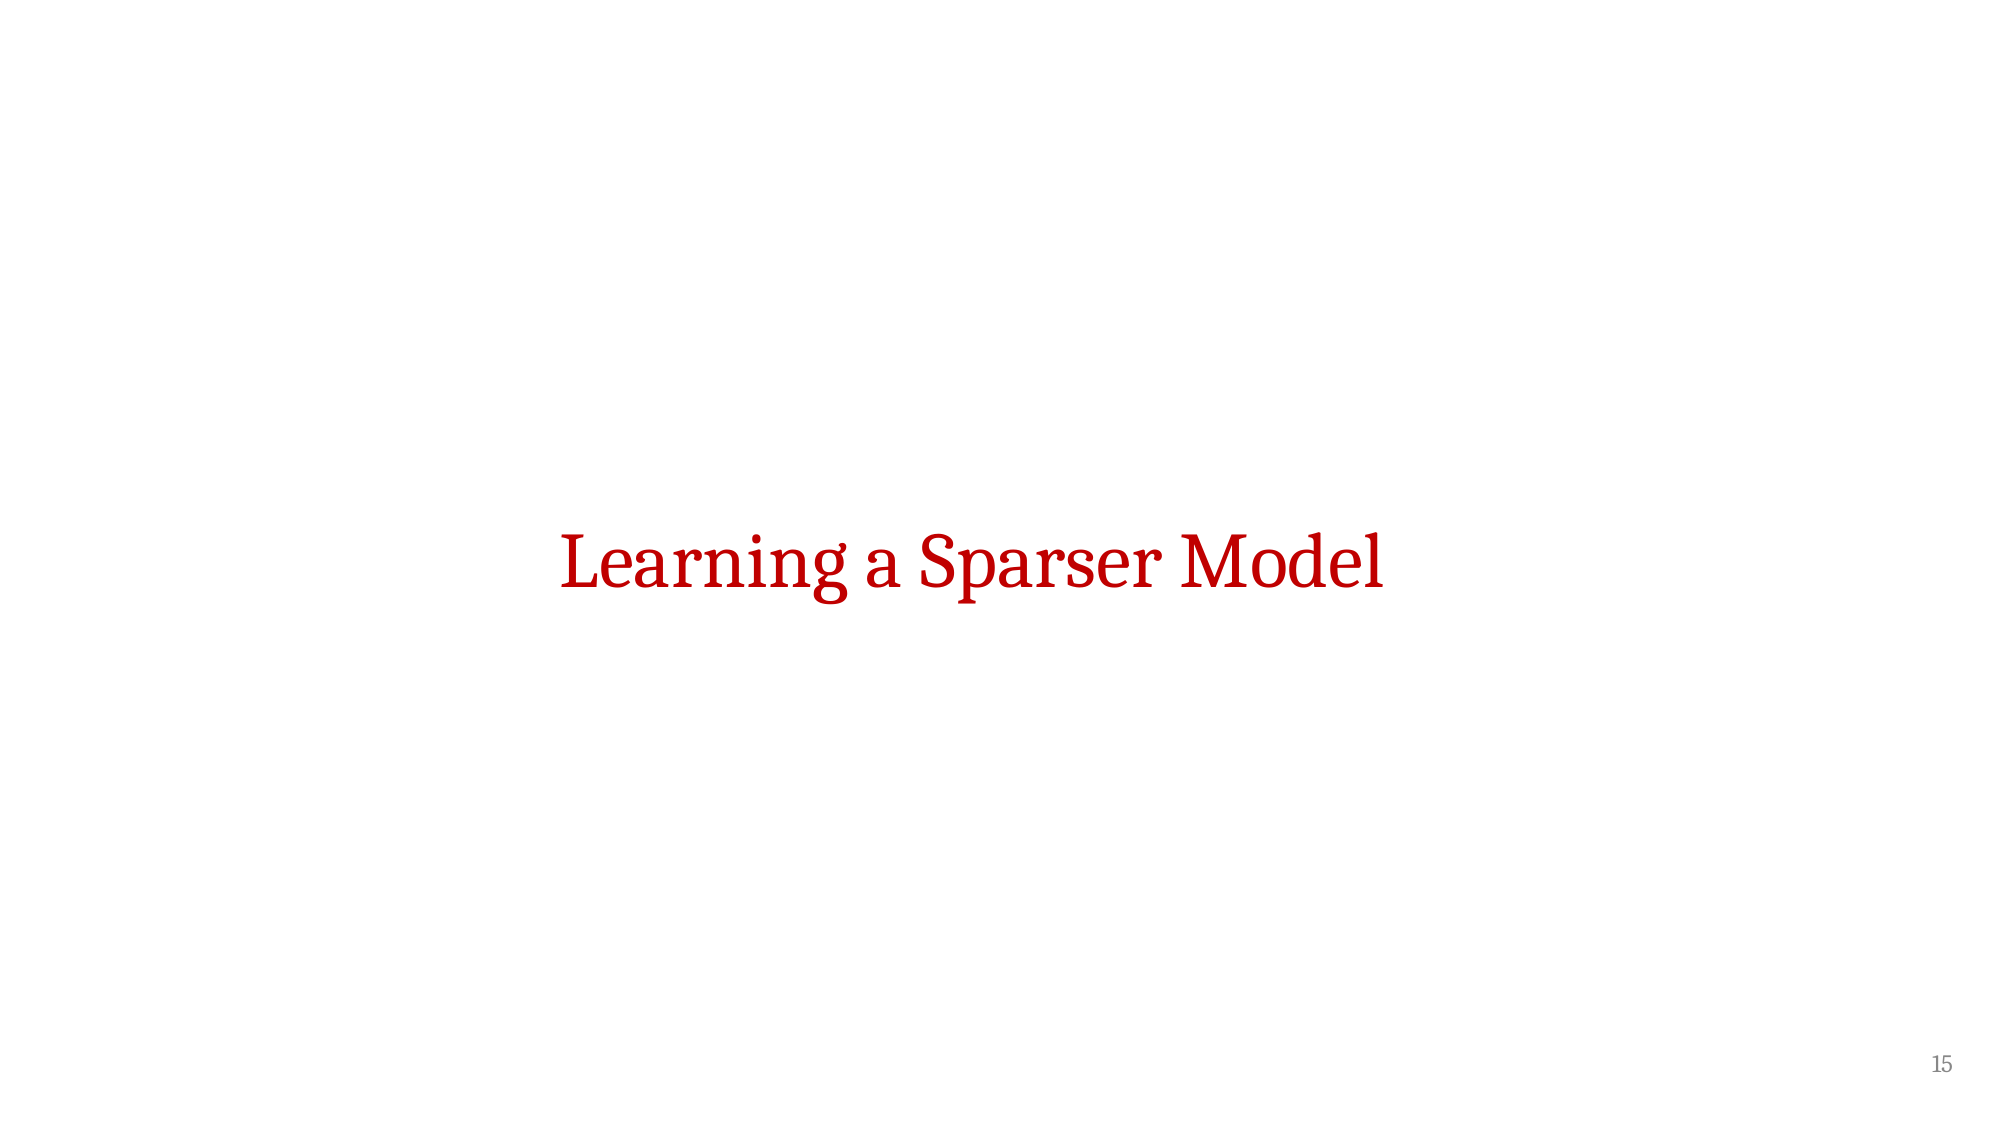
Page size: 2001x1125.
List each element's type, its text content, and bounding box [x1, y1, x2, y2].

title Learning a Sparser Model [539, 499, 1606, 626]
slide_number 15 [1853, 1019, 1974, 1106]
